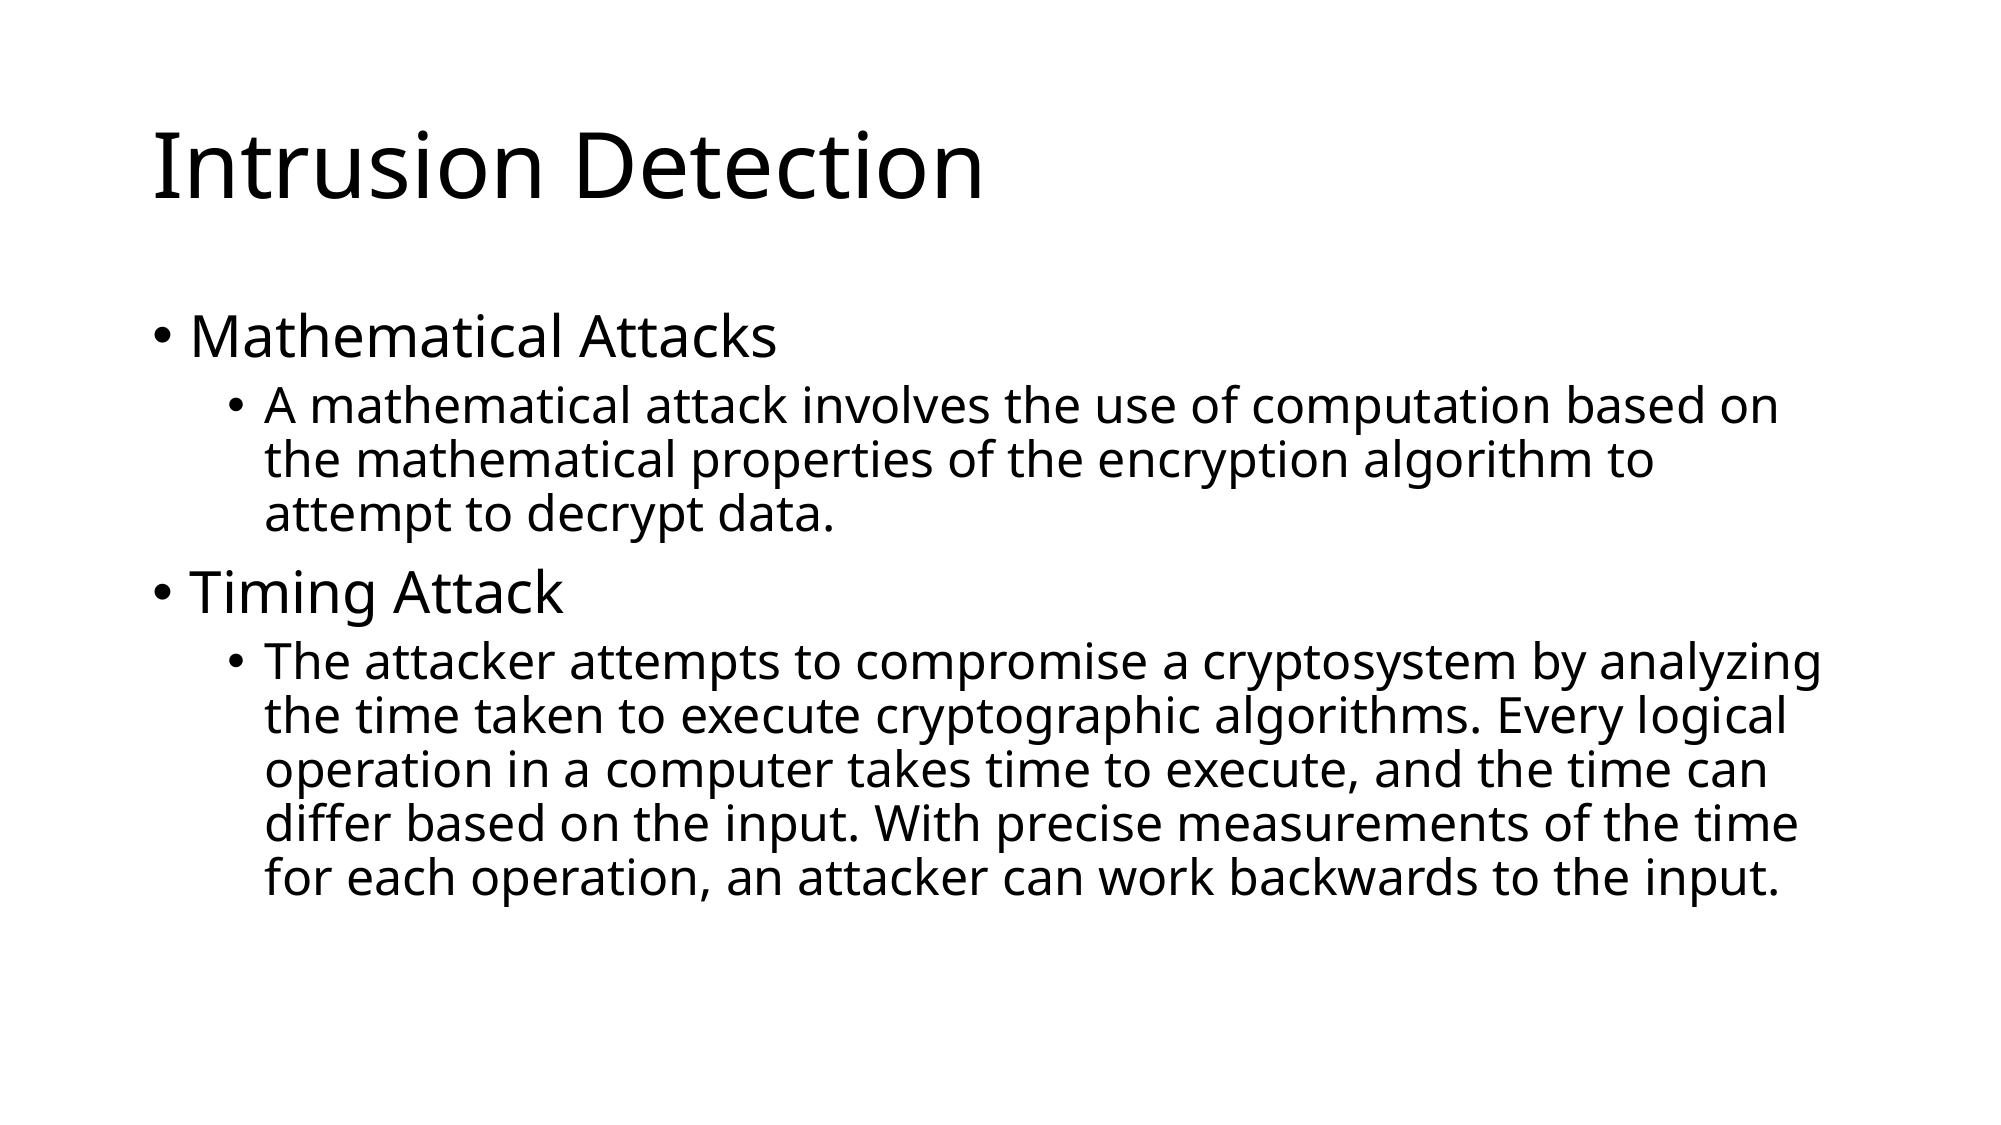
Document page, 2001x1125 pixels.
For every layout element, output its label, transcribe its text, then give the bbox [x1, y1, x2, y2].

list Mathematical Attacks A mathematical attack involves the use of computation based on the mathematical properties of the encryption algorithm to attempt to decrypt data. Timing Attack The attacker attempts to compromise a cryptosystem by analyzing the time taken to execute cryptographic algorithms. Every logical operation in a computer takes time to execute, and the time can differ based on the input. With precise measurements of the time for each operation, an attacker can work backwards to the input. [137, 299, 1863, 1014]
title Intrusion Detection [137, 59, 1863, 278]
